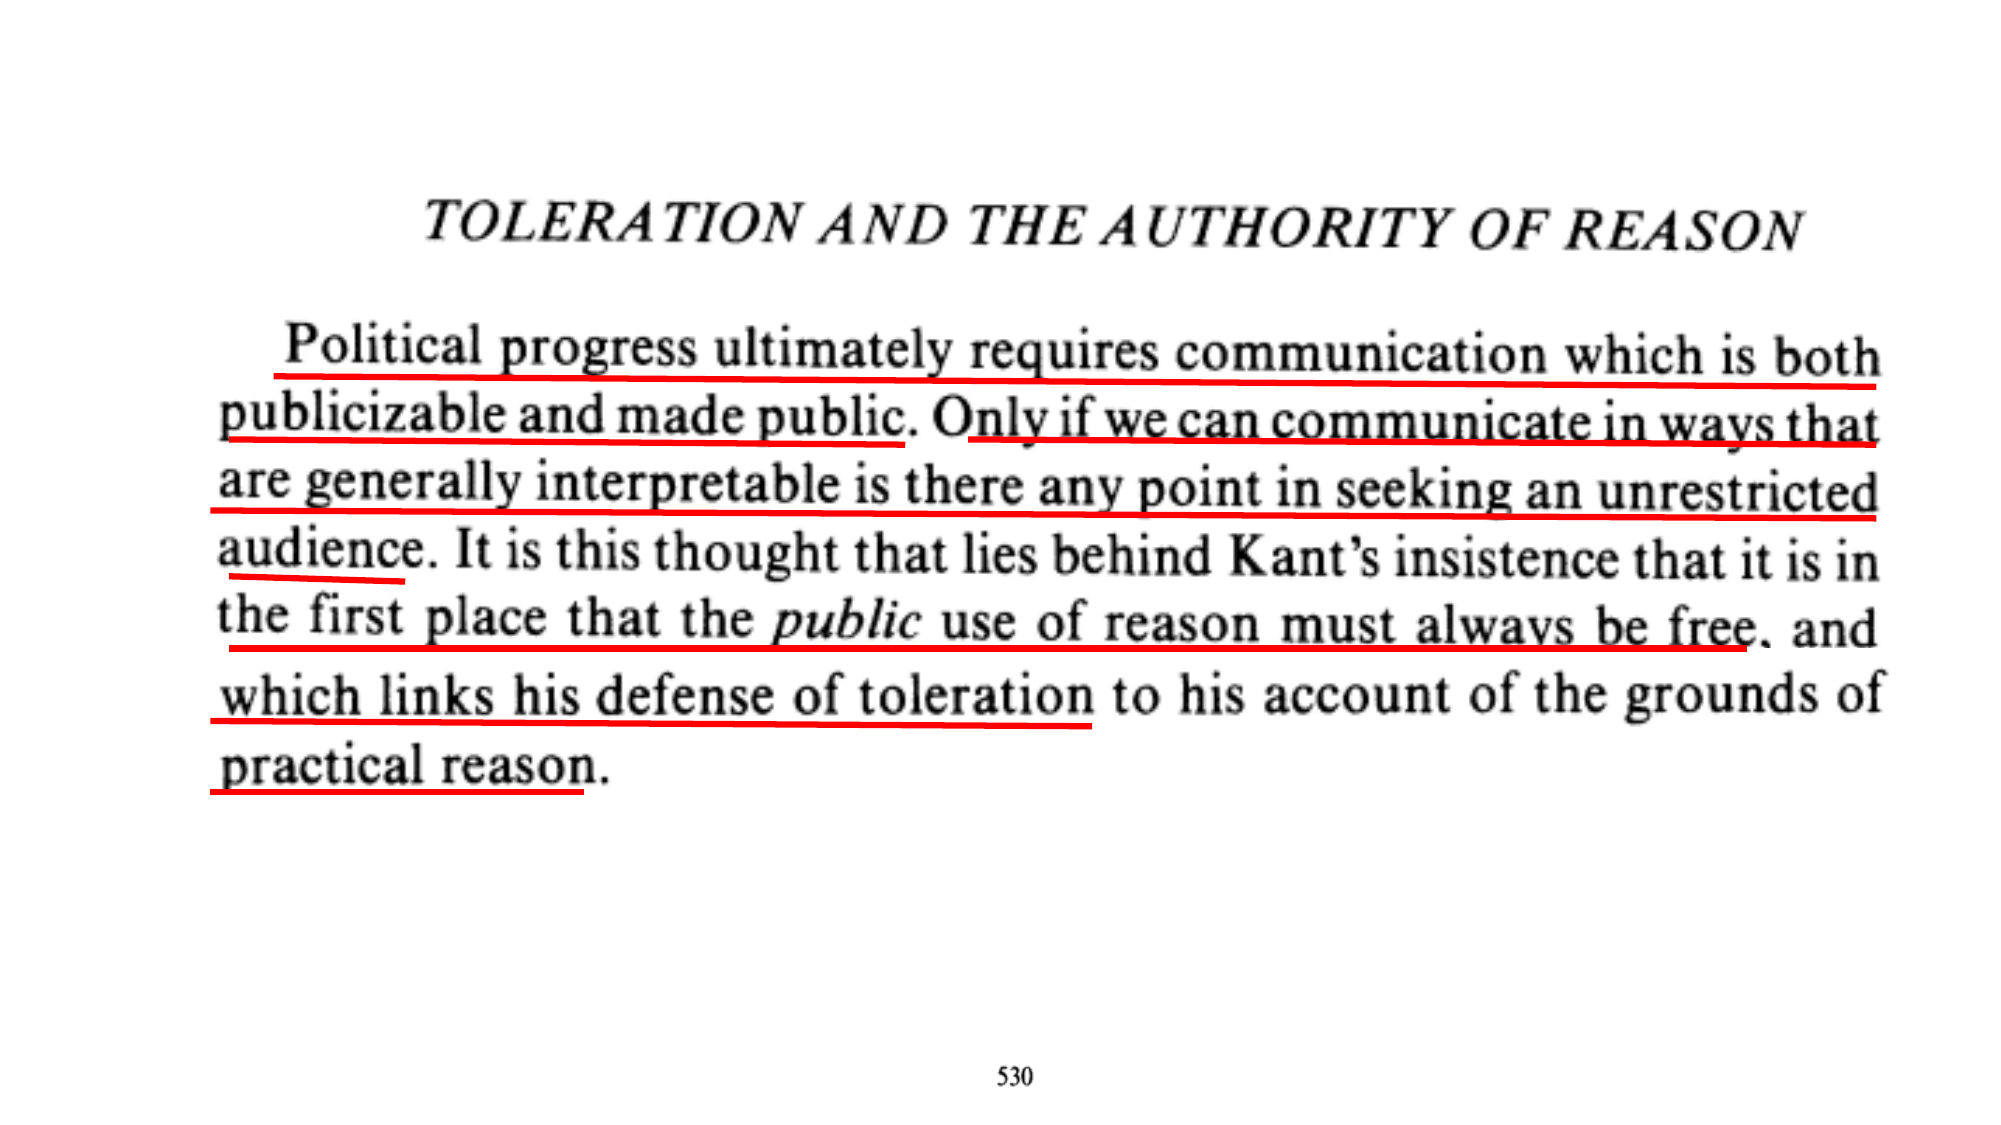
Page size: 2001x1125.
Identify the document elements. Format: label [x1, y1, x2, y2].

text_box [273, 376, 1877, 387]
text_box [228, 576, 406, 582]
text_box [210, 721, 1093, 727]
picture [967, 1048, 1048, 1098]
picture [165, 175, 1931, 792]
text_box [967, 439, 1877, 445]
text_box [210, 510, 1877, 519]
text_box [228, 439, 906, 445]
